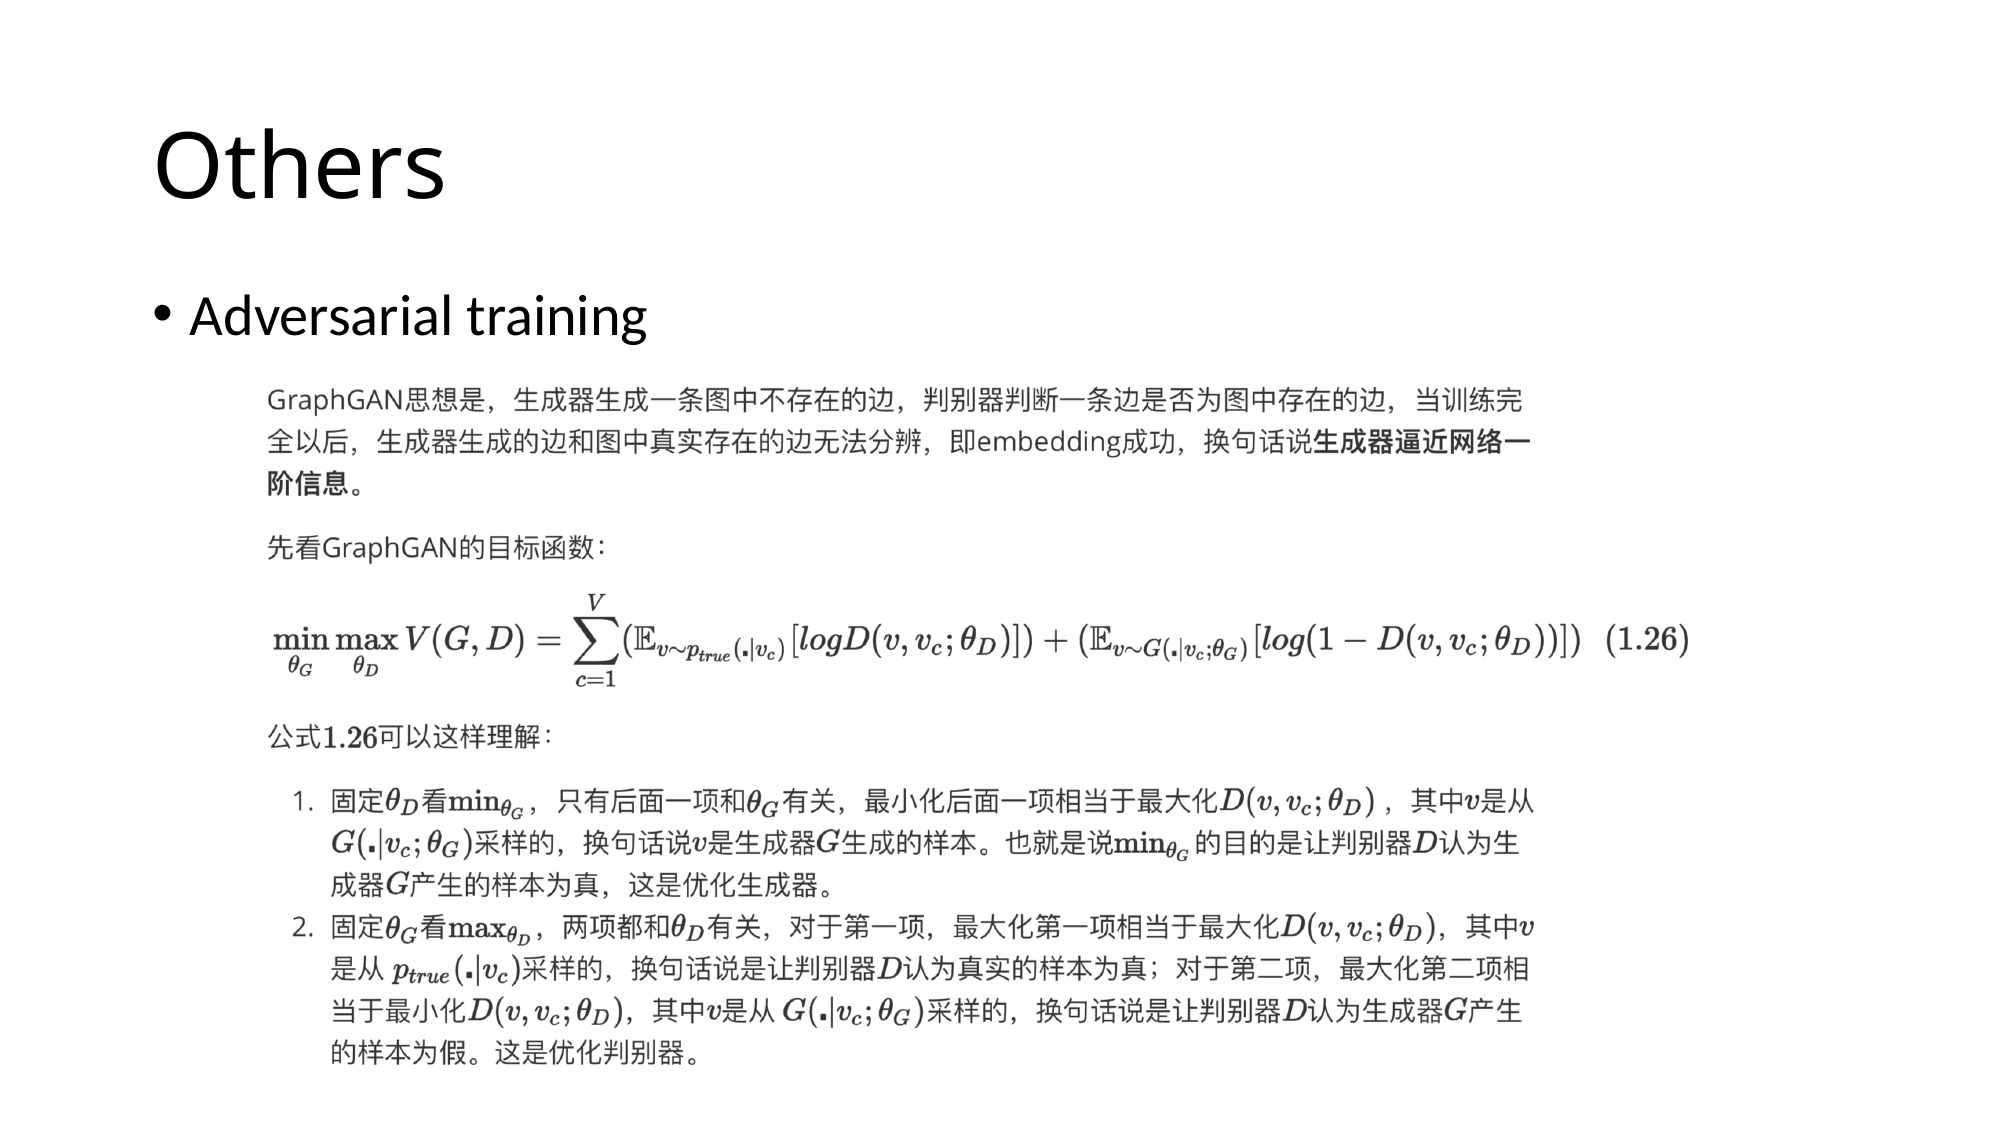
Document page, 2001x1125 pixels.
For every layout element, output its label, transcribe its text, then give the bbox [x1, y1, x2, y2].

title Others [137, 59, 1863, 277]
picture [244, 371, 1704, 1085]
list Adversarial training [137, 277, 1863, 992]
